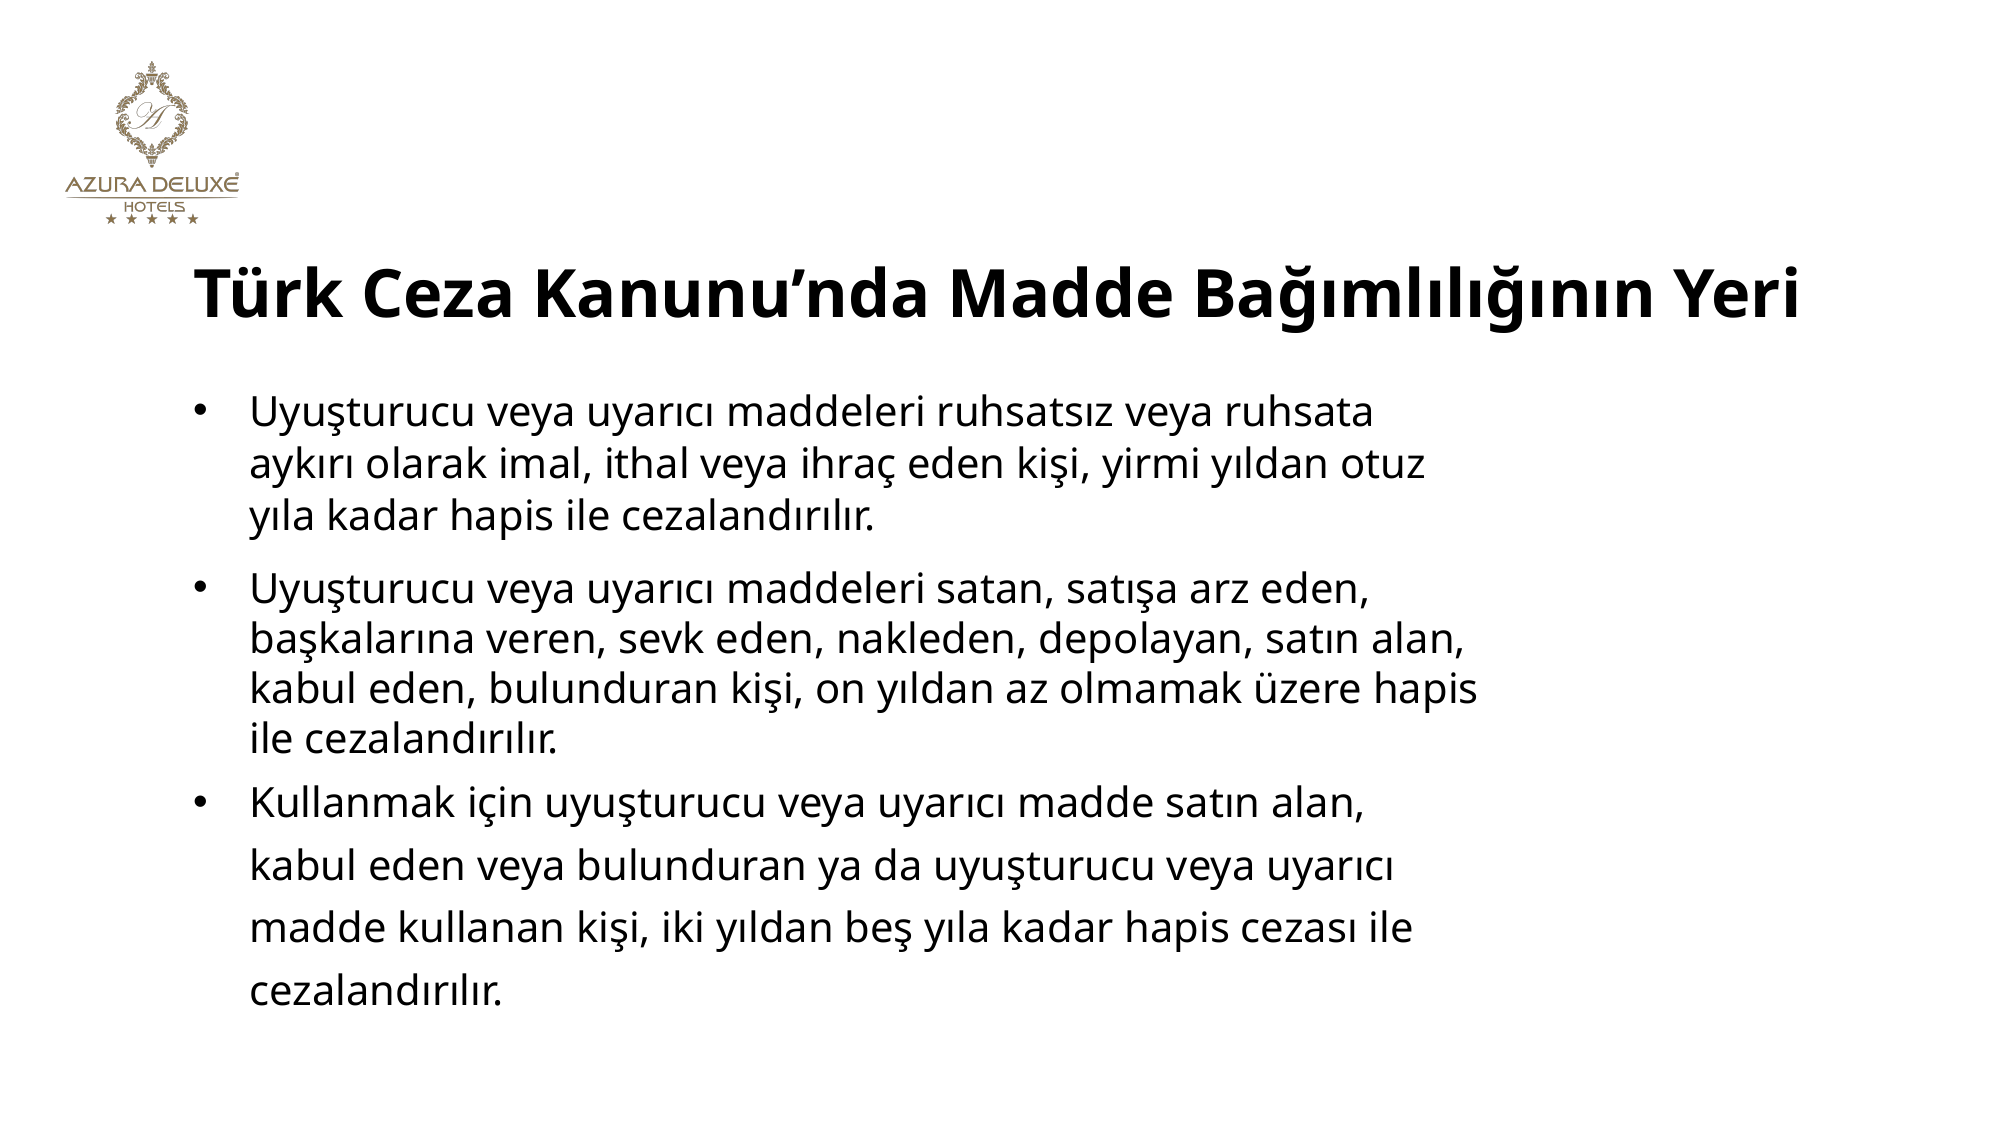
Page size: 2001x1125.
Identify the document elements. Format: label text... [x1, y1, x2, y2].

picture [64, 61, 240, 224]
text_box Türk Ceza Kanunu’nda Madde Bağımlılığının Yeri [191, 248, 1809, 331]
text_box Uyuşturucu veya uyarıcı maddeleri ruhsatsız veya ruhsata aykırı olarak imal, ithal veya ihraç eden kişi, yirmi yıldan otuz yıla kadar hapis ile cezalandırılır. Uyuşturucu veya uyarıcı maddeleri satan, satışa arz eden, başkalarına veren, sevk eden, nakleden, depolayan, satın alan, kabul eden, bulunduran kişi, on yıldan az olmamak üzere hapis ile cezalandırılır. Kullanmak için uyuşturucu veya uyarıcı madde satın alan, kabul eden veya bulunduran ya da uyuşturucu veya uyarıcı madde kullanan kişi, iki yıldan beş yıla kadar hapis cezası ile cezalandırılır. [191, 373, 1486, 1014]
